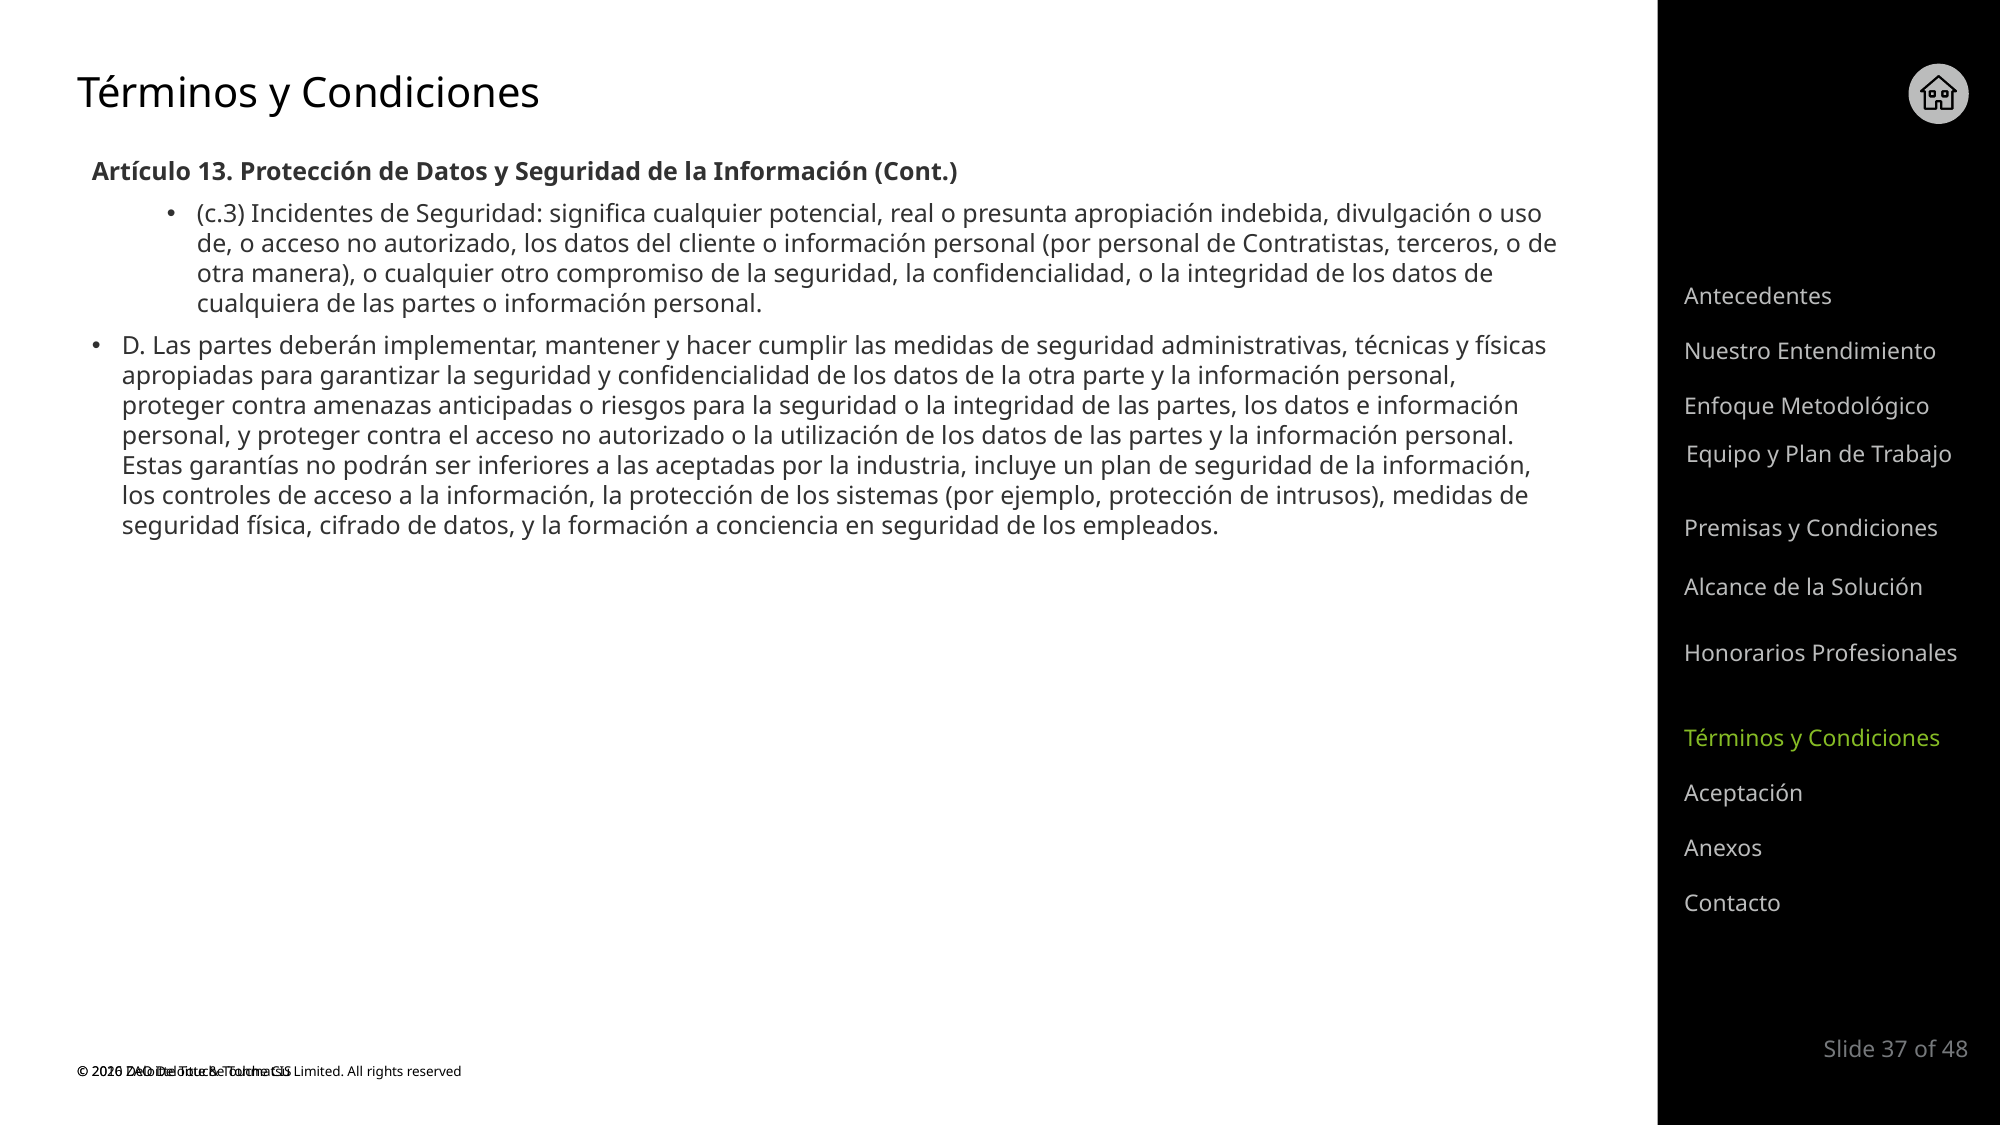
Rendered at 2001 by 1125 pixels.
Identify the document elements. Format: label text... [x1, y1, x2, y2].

text_box Nuestro Entendimiento [1684, 336, 1968, 365]
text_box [76, 139, 1581, 786]
text_box Anexos [1684, 833, 1968, 862]
text_box Términos y Condiciones [1684, 724, 1968, 752]
text_box Aceptación [1684, 778, 1968, 807]
text_box Alcance de la Solución [1684, 572, 1968, 601]
text_box Contacto [1684, 888, 1968, 917]
title Términos y Condiciones [77, 66, 1581, 121]
text_box Antecedentes [1684, 281, 1975, 310]
text_box Enfoque Metodológico [1684, 391, 1968, 420]
text_box Premisas y Condiciones [1684, 513, 1968, 542]
text_box Equipo y Plan de Trabajo [1686, 439, 1969, 468]
text_box Honorarios Profesionales [1684, 638, 1968, 666]
